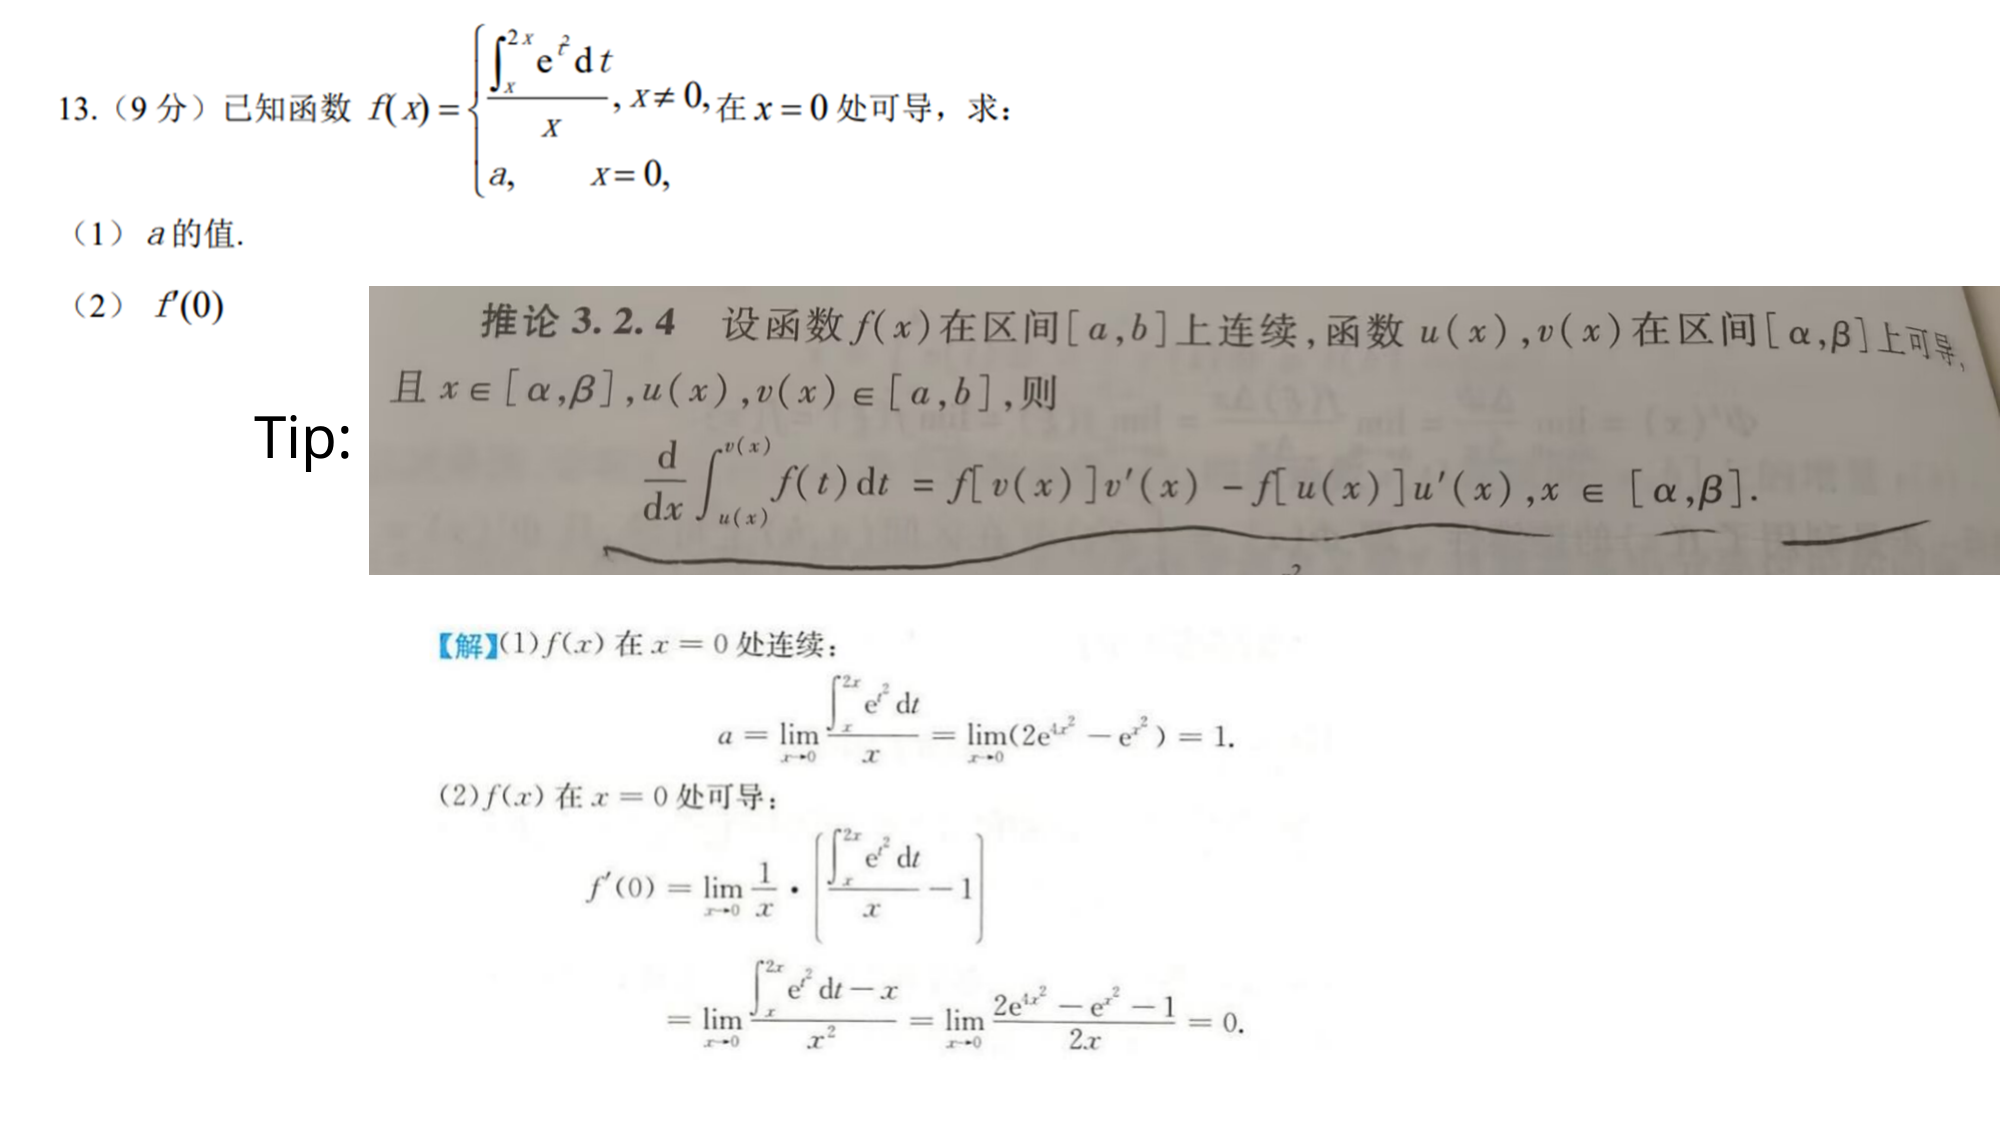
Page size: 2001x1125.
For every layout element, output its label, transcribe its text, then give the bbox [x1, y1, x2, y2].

picture [12, 0, 2000, 575]
picture [393, 604, 1332, 1069]
text_box Tip: [239, 393, 369, 478]
